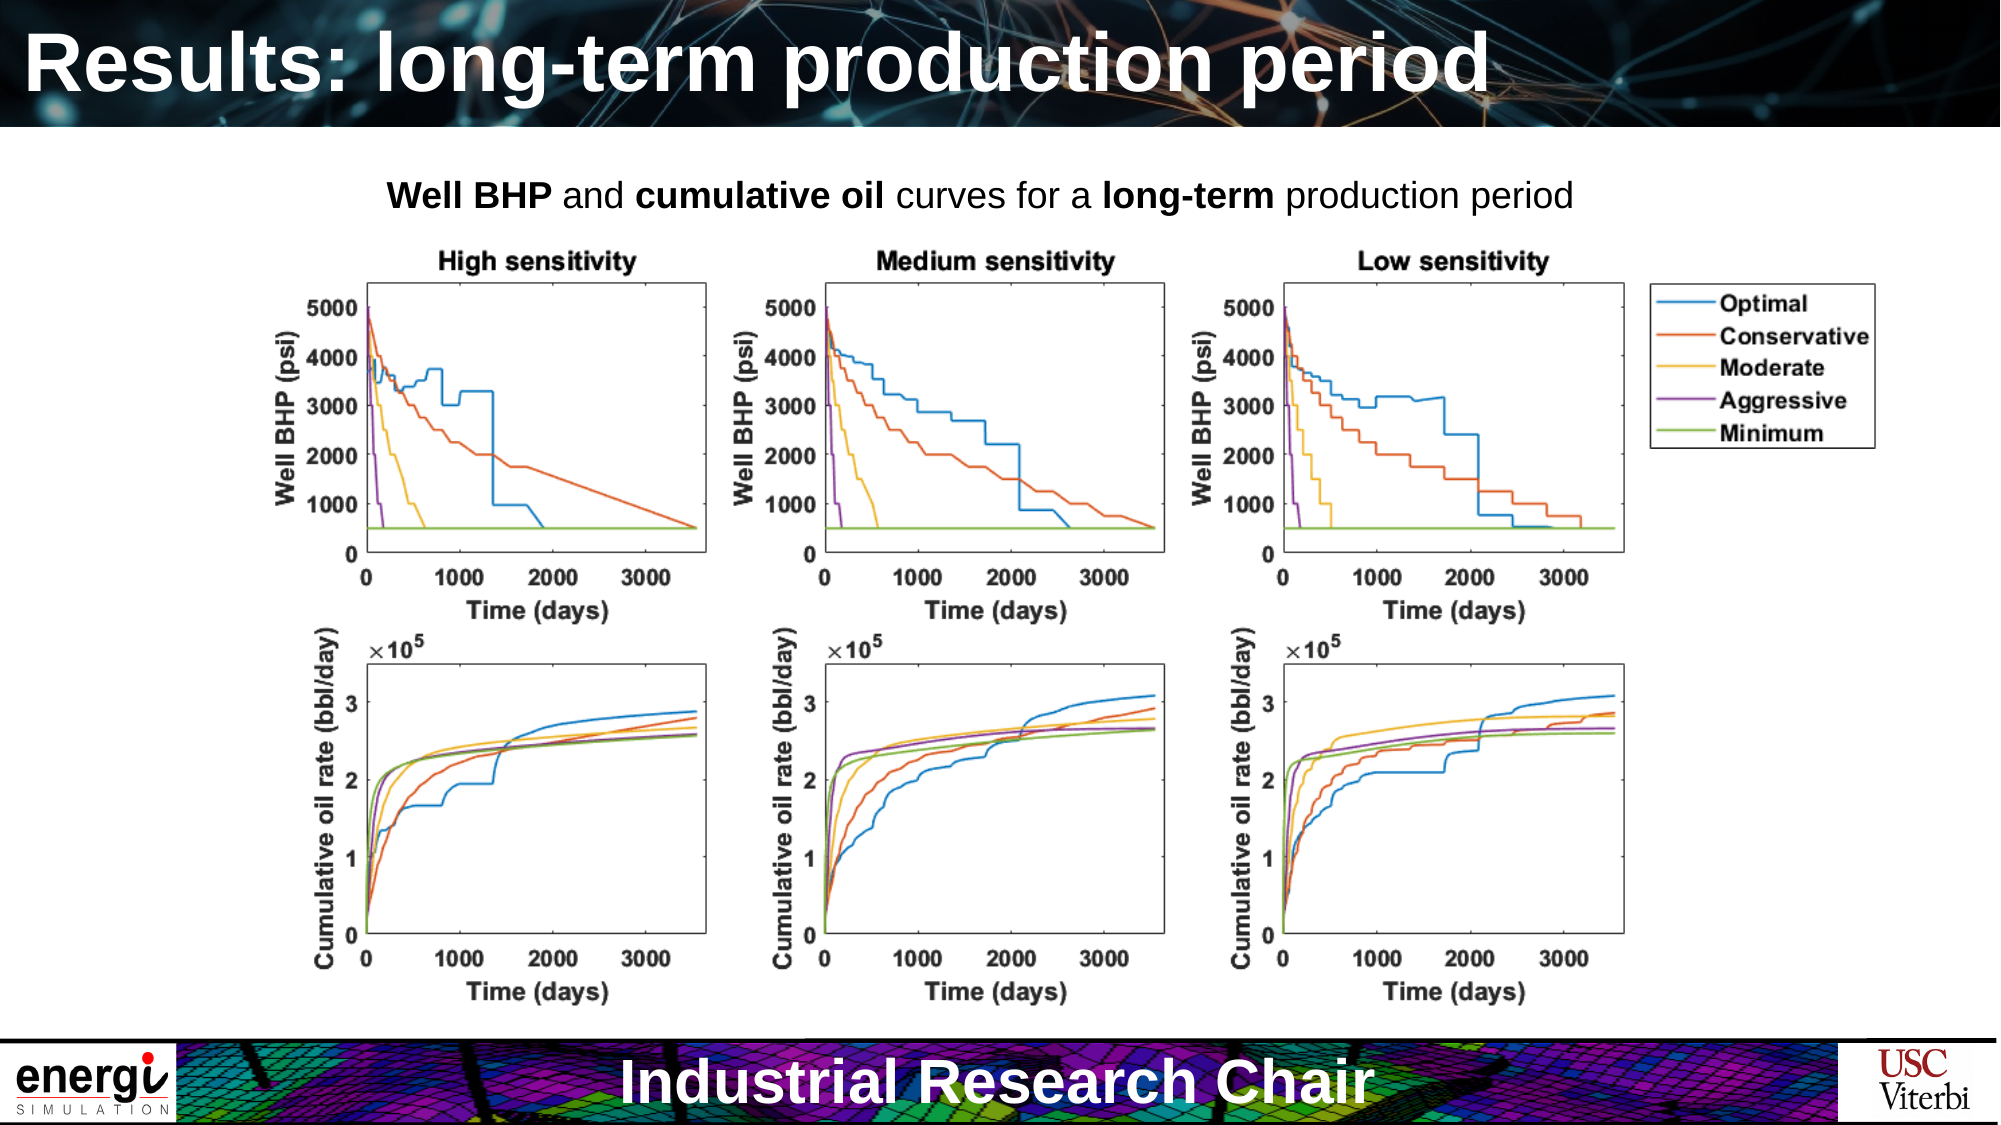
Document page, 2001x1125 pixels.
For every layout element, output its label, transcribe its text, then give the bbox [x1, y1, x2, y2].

picture [176, 1043, 1838, 1122]
picture [1647, 282, 1879, 449]
text_box Well BHP and cumulative oil curves for a long-term production period [87, 164, 1874, 224]
picture [266, 242, 1629, 1007]
picture [15, 1050, 169, 1121]
picture [0, 0, 2000, 127]
picture [1872, 1043, 1973, 1118]
title Results: long-term production period [8, 12, 1954, 88]
